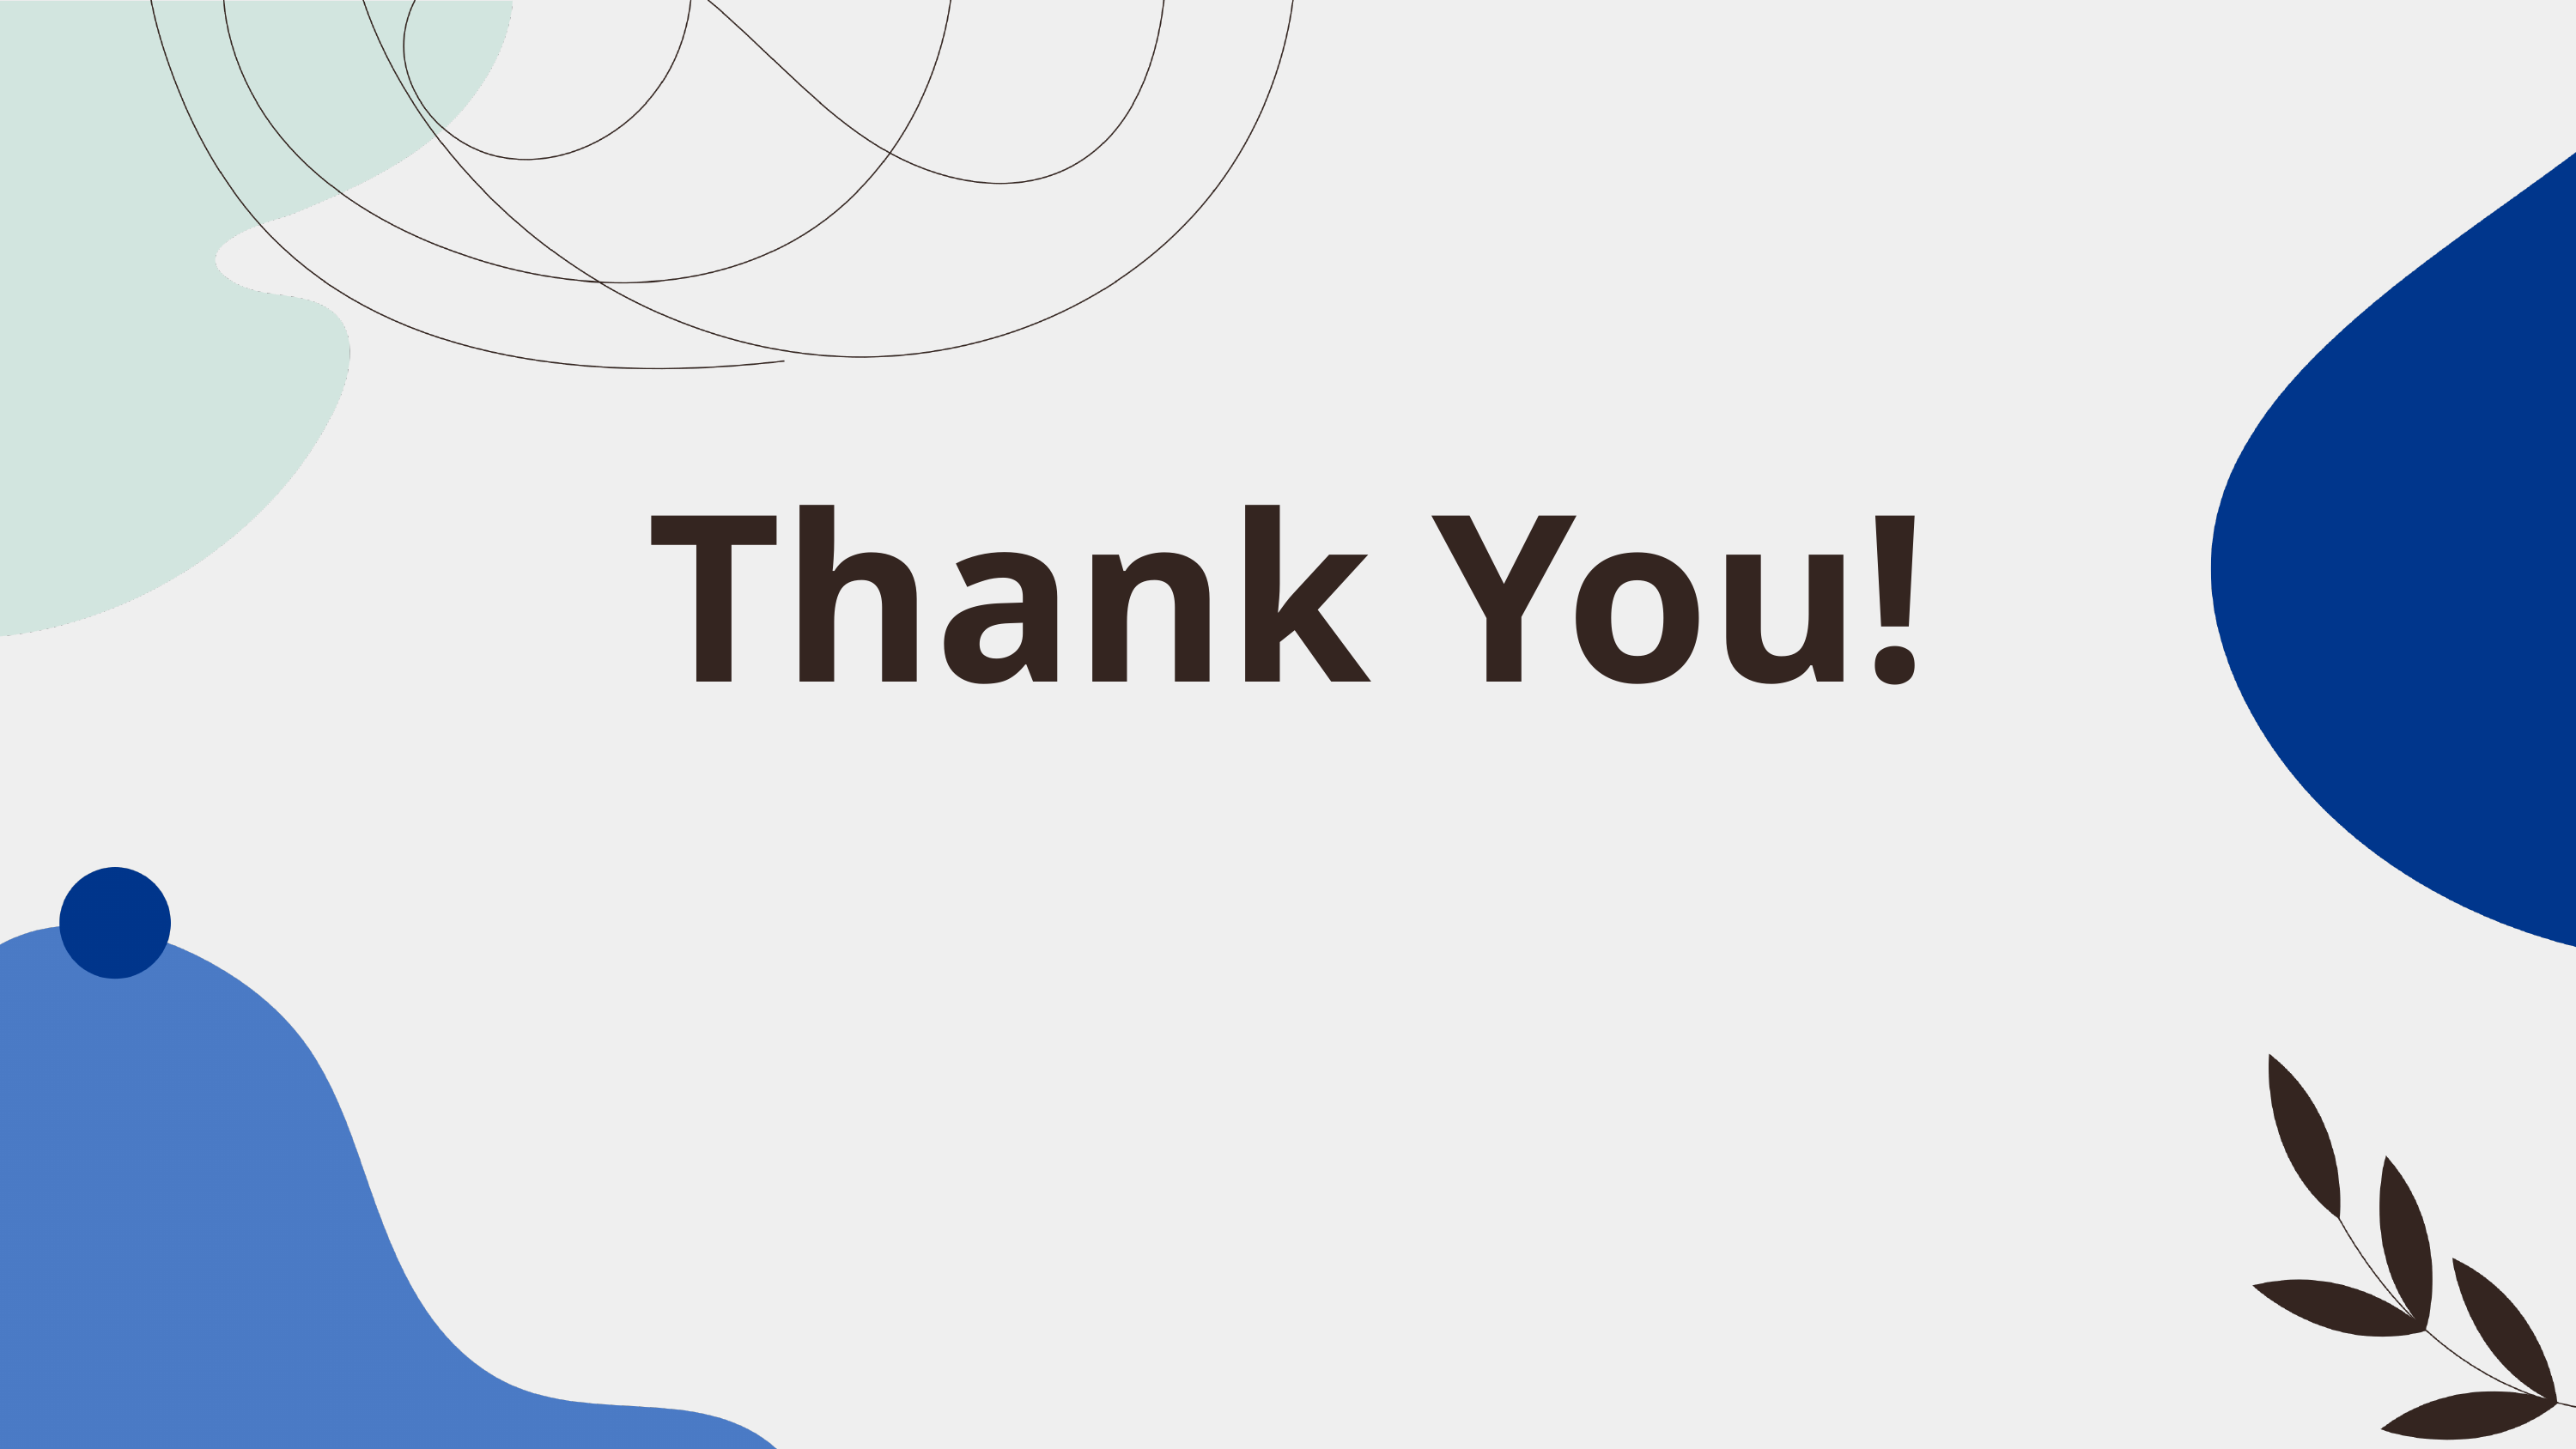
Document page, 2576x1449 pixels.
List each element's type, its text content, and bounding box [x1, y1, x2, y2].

text_box Thank You! [614, 449, 1962, 729]
text_box [2210, 151, 2576, 1449]
text_box [0, 0, 1435, 638]
text_box [0, 867, 778, 1449]
